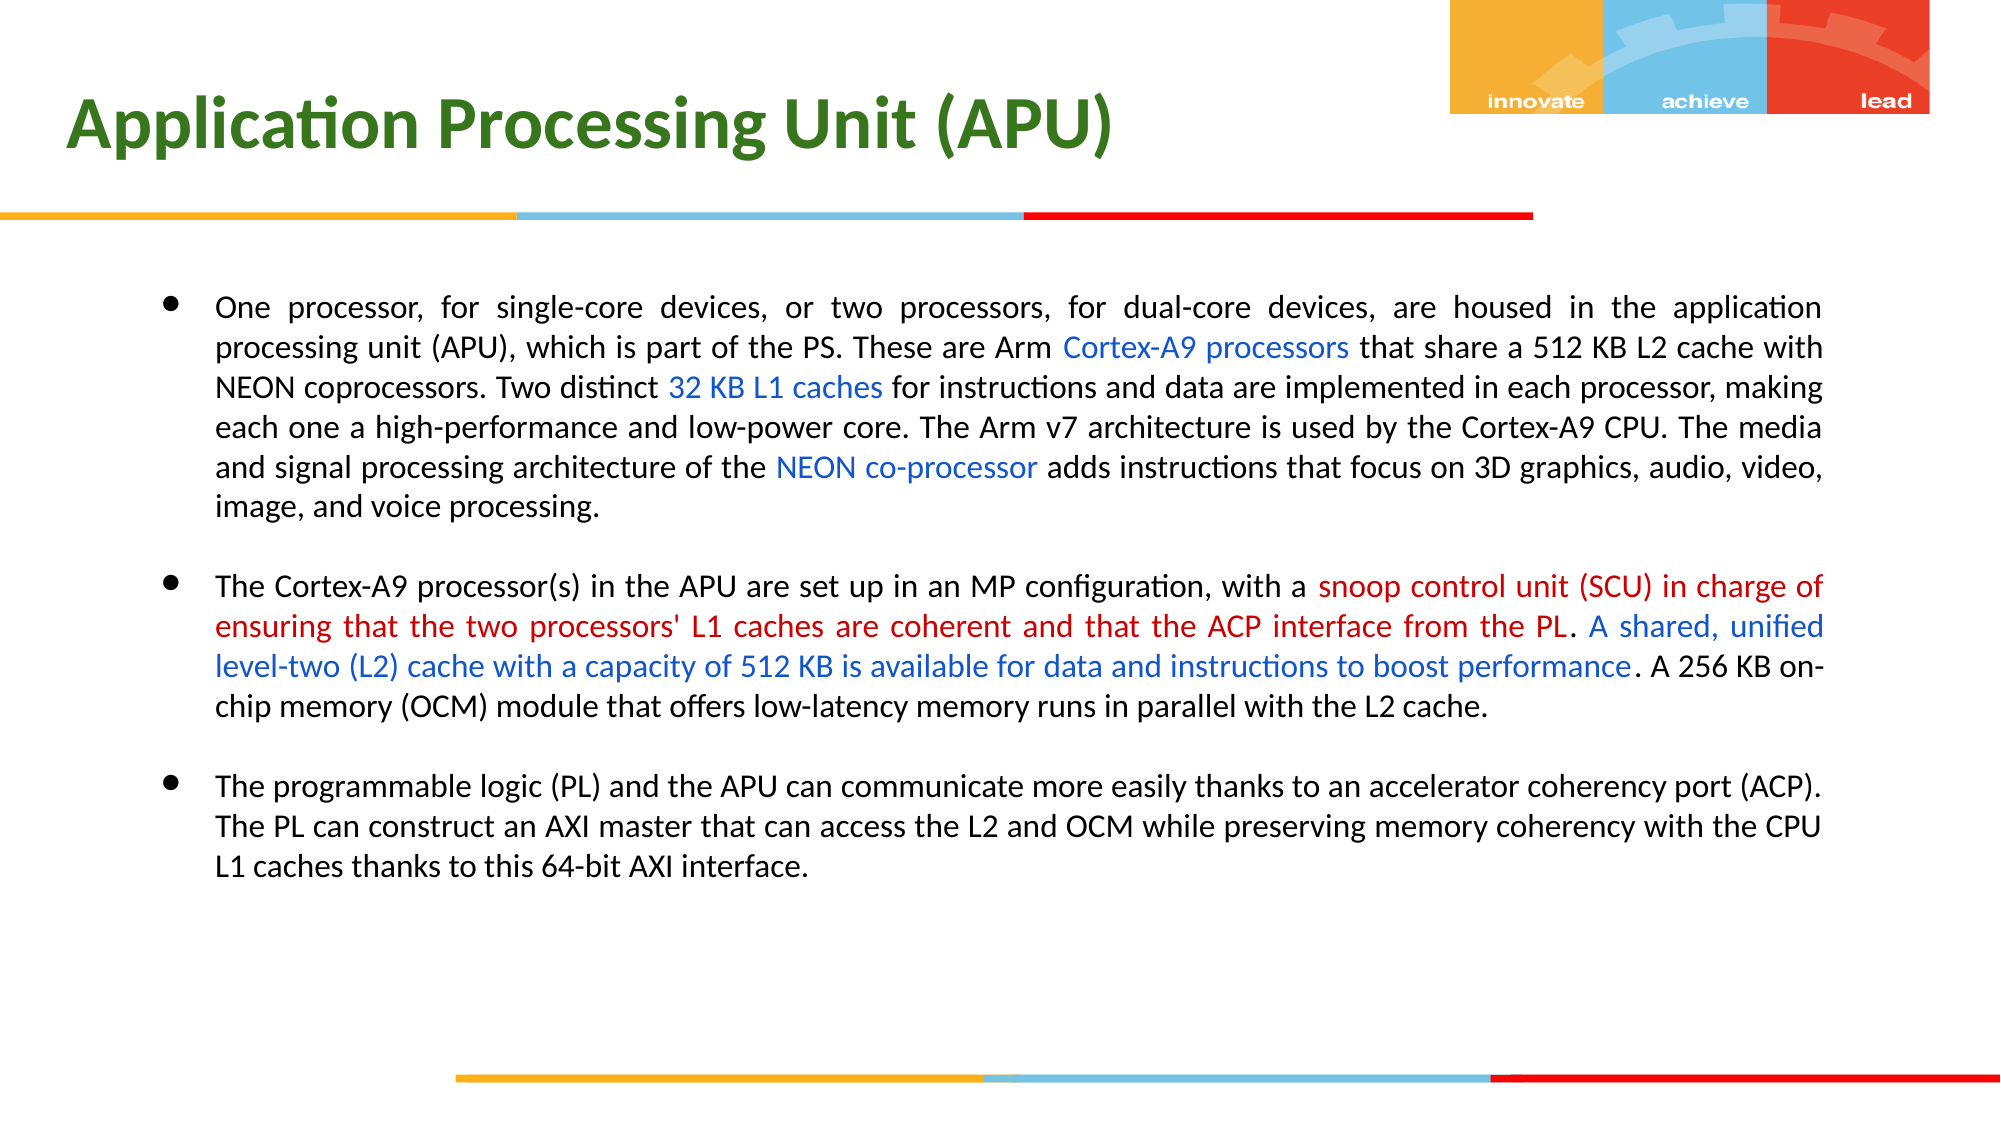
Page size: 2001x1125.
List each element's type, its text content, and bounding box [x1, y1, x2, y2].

list Application Processing Unit (APU) [66, 24, 1450, 213]
text_box One processor, for single-core devices, or two processors, for dual-core devices, are housed in the application processing unit (APU), which is part of the PS. These are Arm Cortex-A9 processors that share a 512 KB L2 cache with NEON coprocessors. Two distinct 32 KB L1 caches for instructions and data are implemented in each processor, making each one a high-performance and low-power core. The Arm v7 architecture is used by the Cortex-A9 CPU. The media and signal processing architecture of the NEON co-processor adds instructions that focus on 3D graphics, audio, video, image, and voice processing. The Cortex-A9 processor(s) in the APU are set up in an MP configuration, with a snoop control unit (SCU) in charge of ensuring that the two processors' L1 caches are coherent and that the ACP interface from the PL. A shared, unified level-two (L2) cache with a capacity of 512 KB is available for data and instructions to boost performance. A 256 KB on-chip memory (OCM) module that offers low-latency memory runs in parallel with the L2 cache. The programmable logic (PL) and the APU can communicate more easily thanks to an accelerator coherency port (ACP). The PL can construct an AXI master that can access the L2 and OCM while preserving memory coherency with the CPU L1 caches thanks to this 64-bit AXI interface. [124, 270, 1840, 1109]
picture [1449, 0, 1930, 114]
